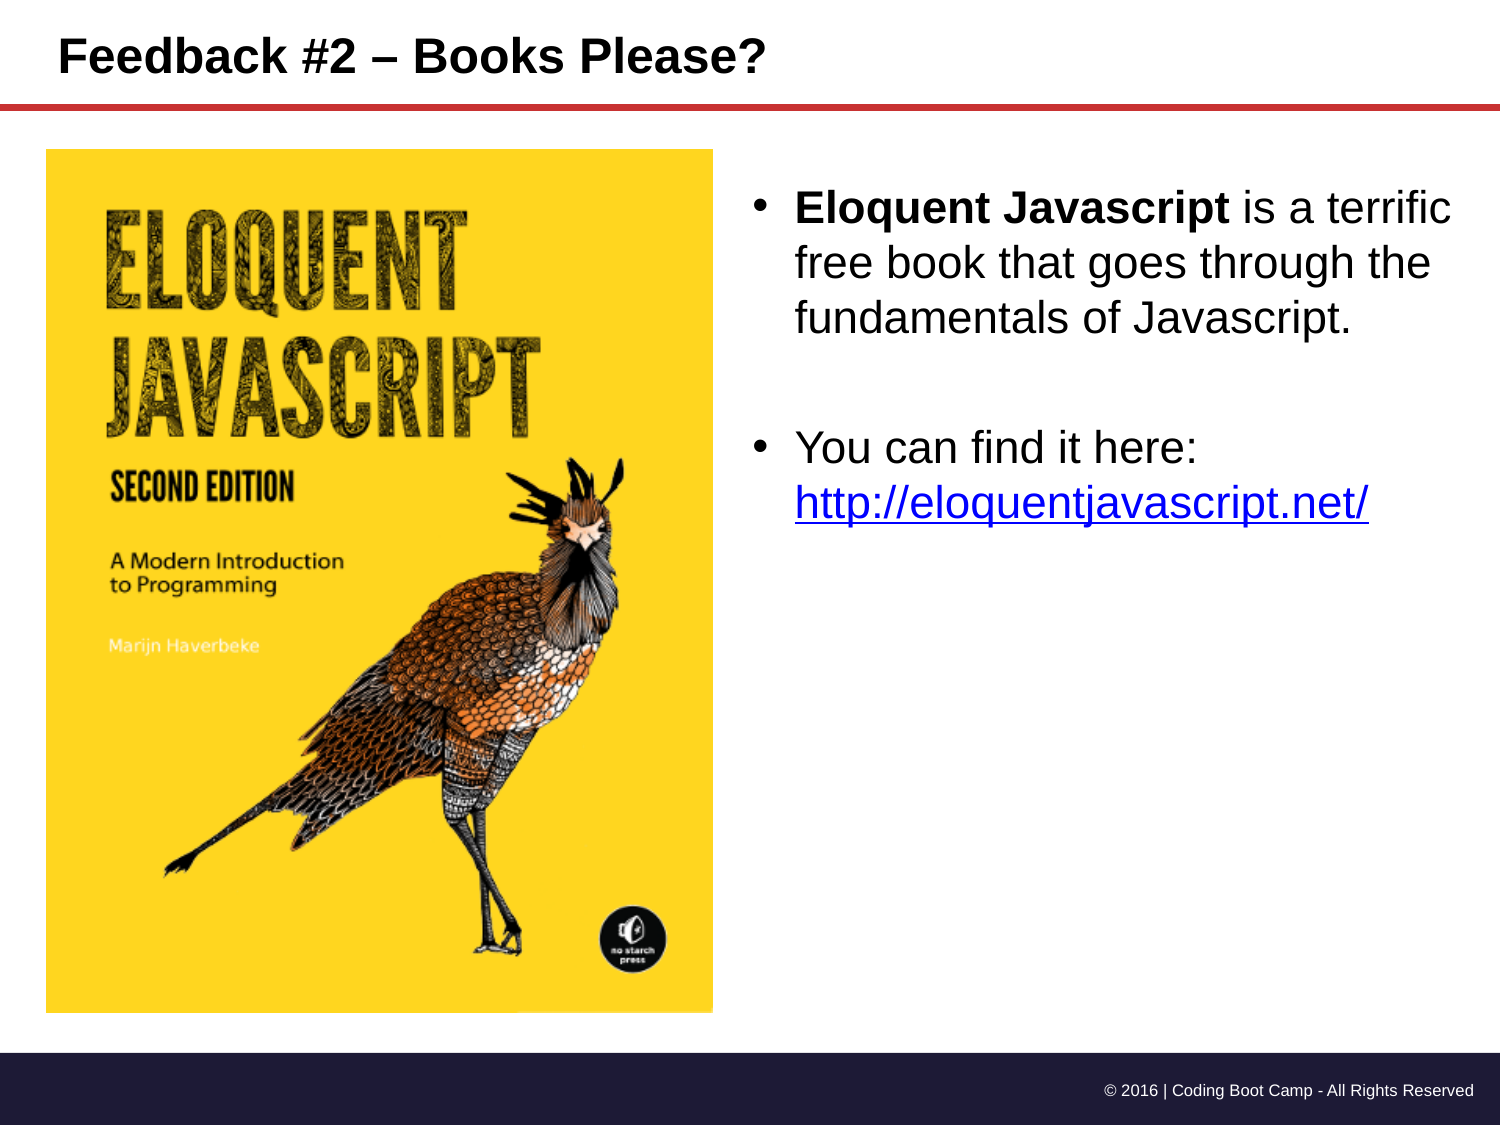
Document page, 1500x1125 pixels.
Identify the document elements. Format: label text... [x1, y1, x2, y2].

picture [46, 149, 713, 1013]
text_box Eloquent Javascript is a terrific free book that goes through the fundamentals of Javascript. You can find it here: http://eloquentjavascript.net/ [737, 162, 1488, 609]
text_box Feedback #2 – Books Please? [50, 16, 1150, 91]
